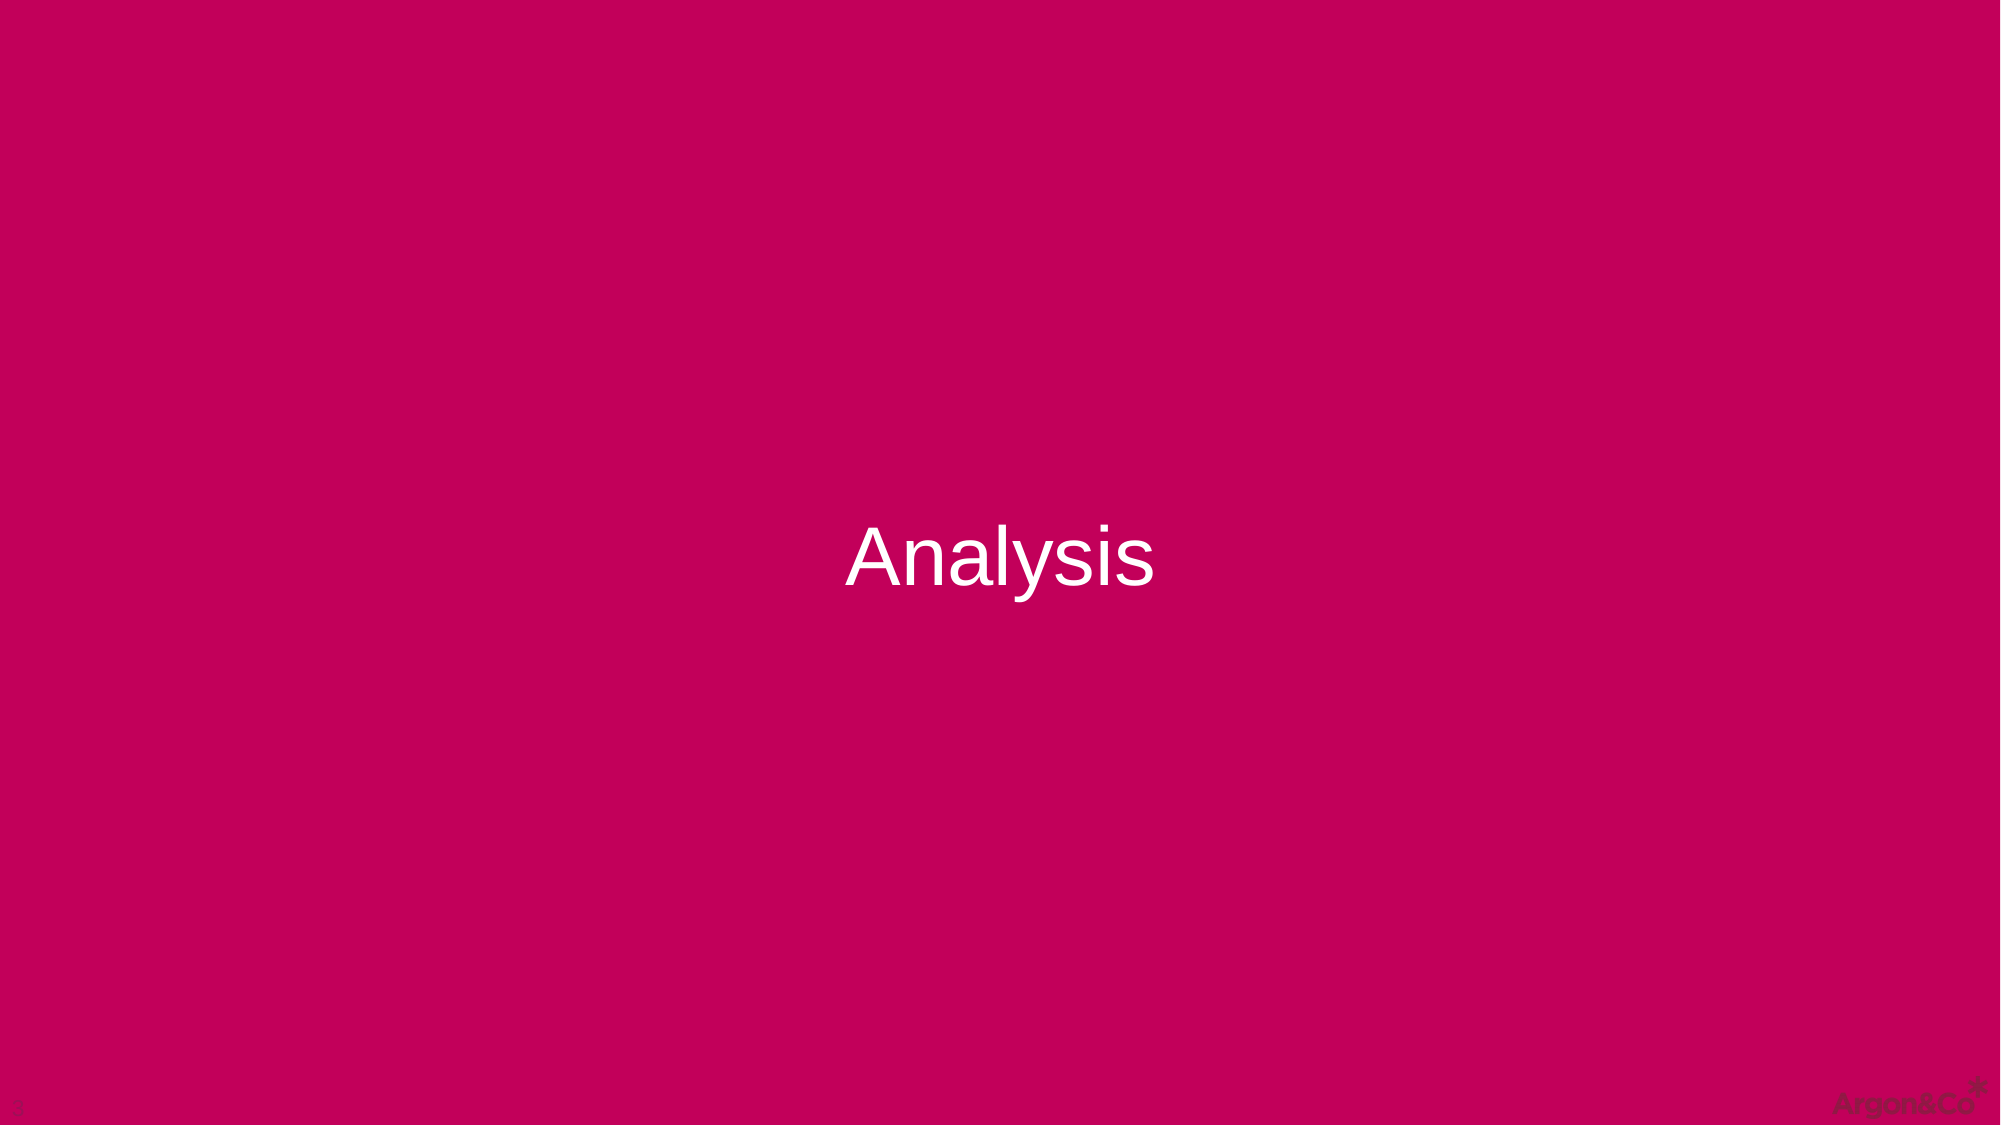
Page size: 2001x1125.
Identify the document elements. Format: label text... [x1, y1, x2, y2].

title Analysis [231, 513, 1771, 591]
picture [1832, 1076, 1988, 1119]
